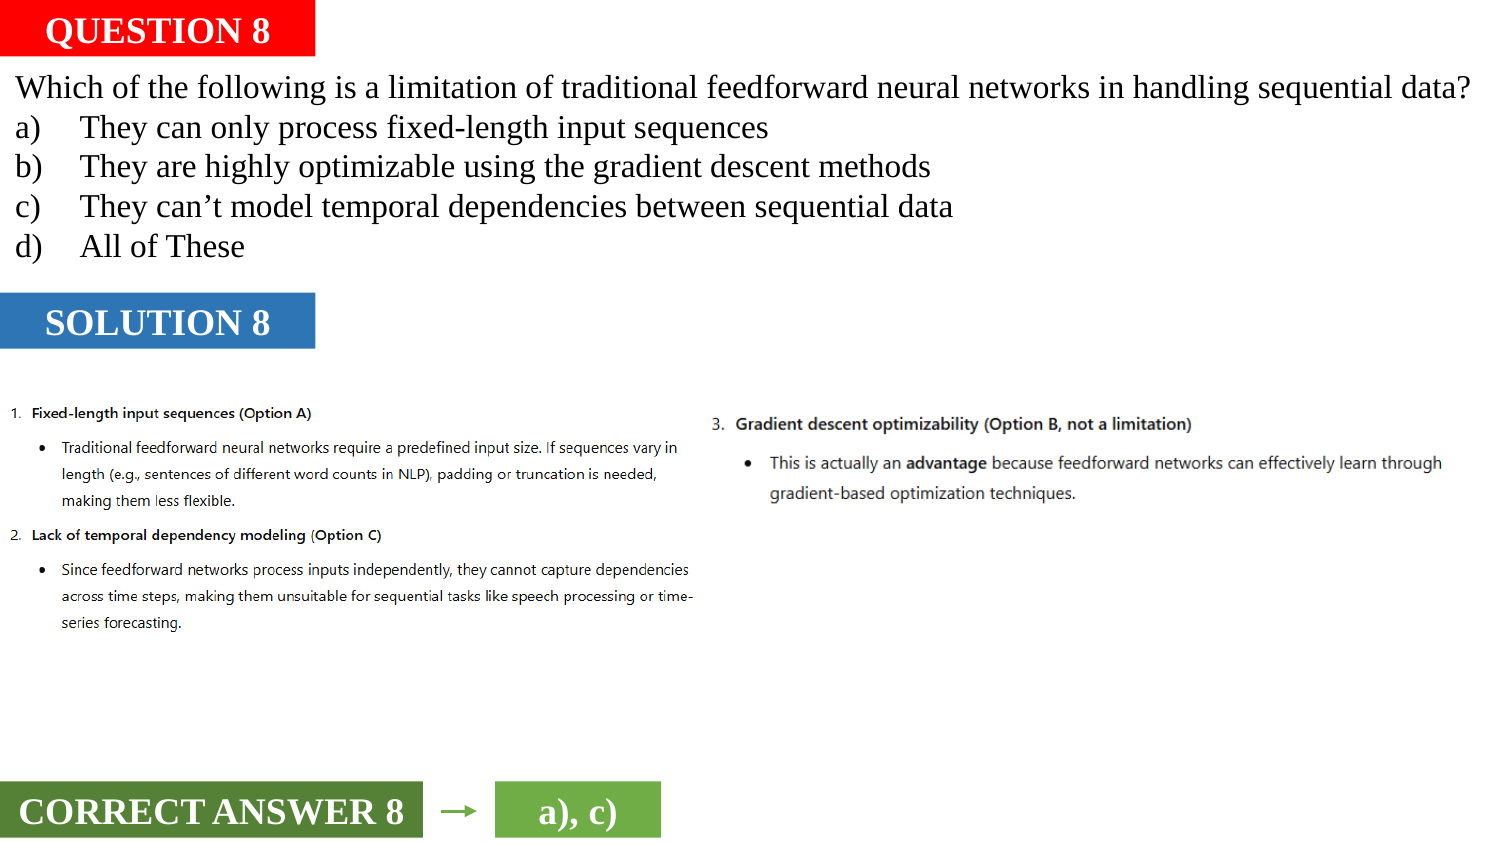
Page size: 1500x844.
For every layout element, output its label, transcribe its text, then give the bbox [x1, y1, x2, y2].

text_box CORRECT ANSWER 8 [0, 781, 423, 838]
picture [0, 396, 1456, 640]
text_box SOLUTION 8 [0, 292, 316, 349]
text_box QUESTION 8 [0, 0, 316, 57]
text_box Which of the following is a limitation of traditional feedforward neural networks in handling sequential data? They can only process fixed-length input sequences They are highly optimizable using the gradient descent methods They can’t model temporal dependencies between sequential data All of These [0, 57, 1500, 272]
text_box a), c) [495, 781, 662, 838]
